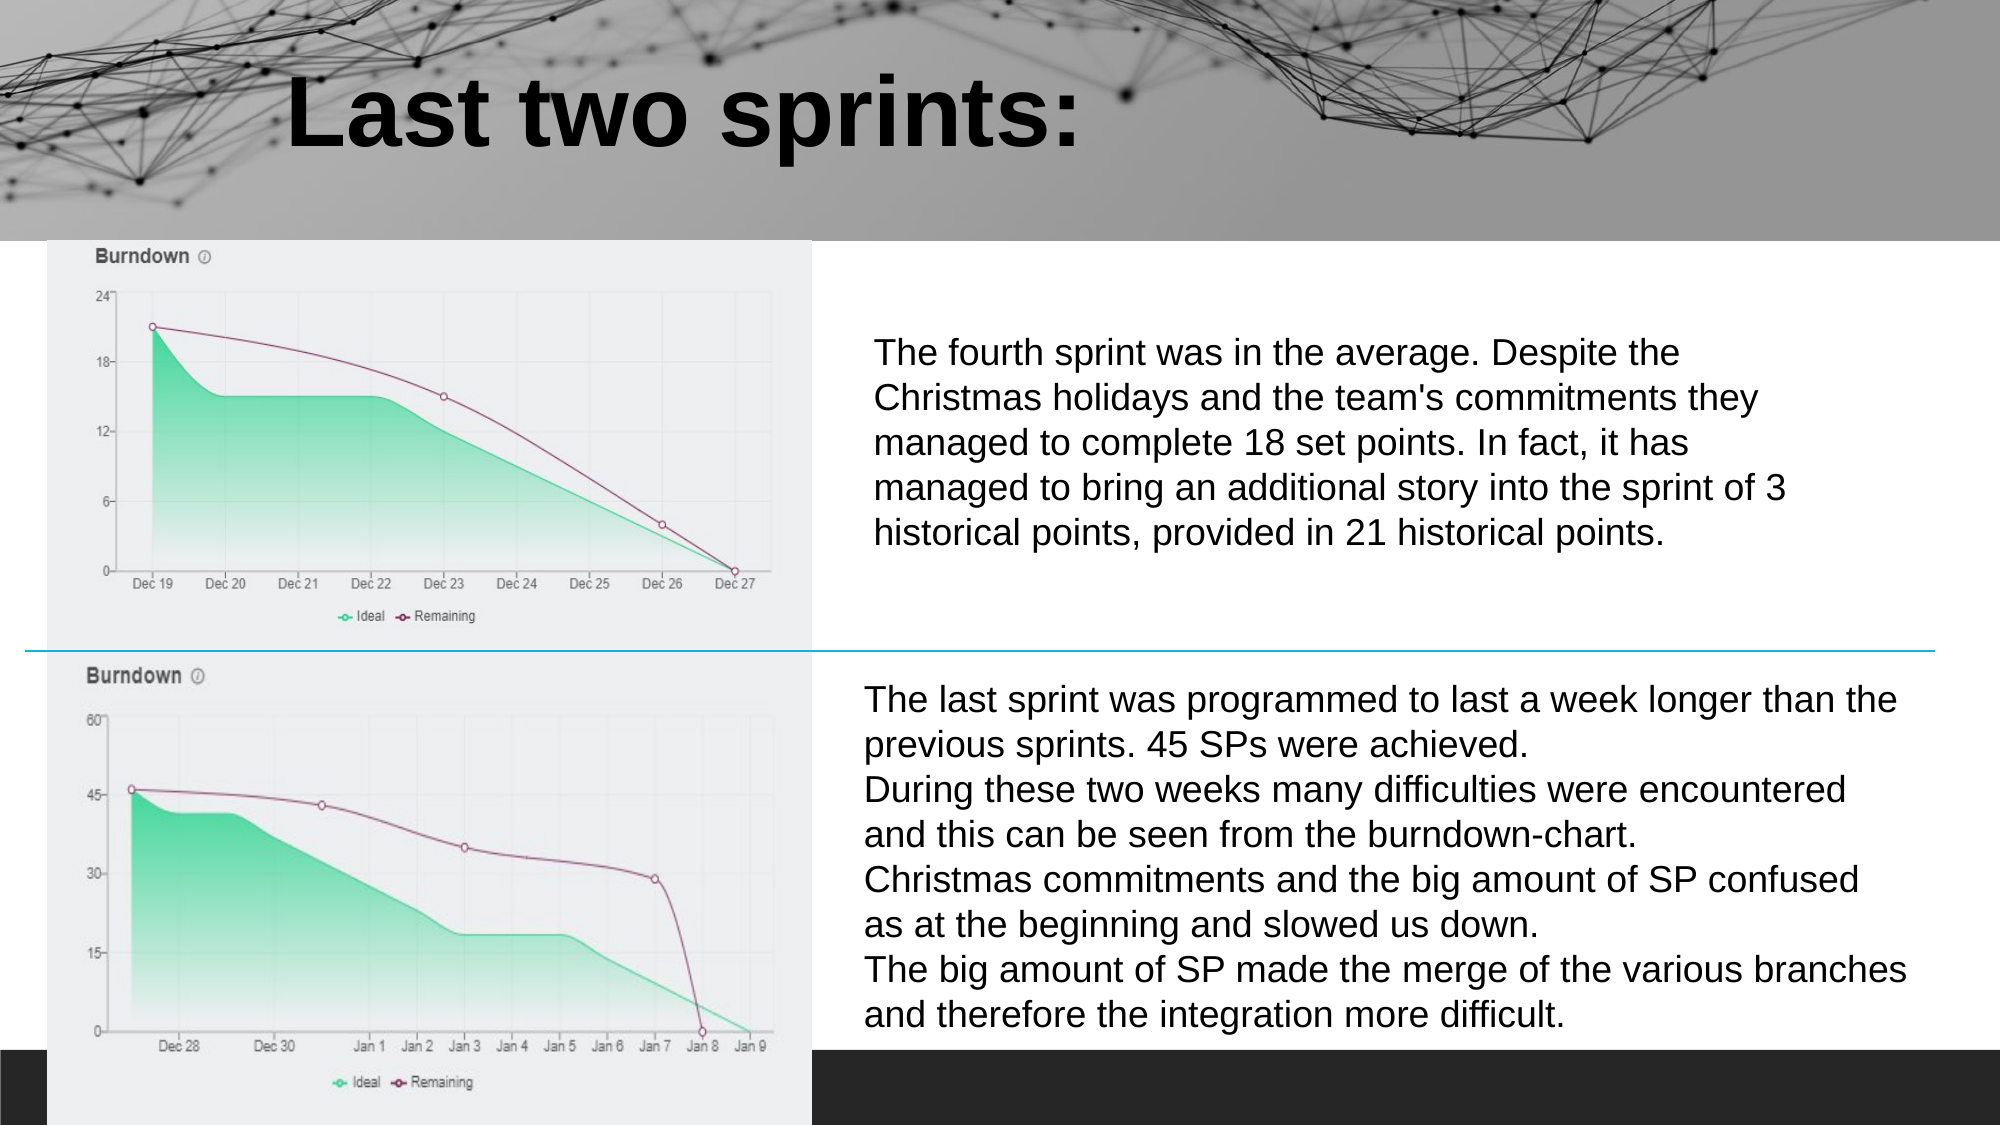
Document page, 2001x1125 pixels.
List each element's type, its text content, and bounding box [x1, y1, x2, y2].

text_box The last sprint was programmed to last a week longer than the previous sprints. 45 SPs were achieved. During these two weeks many difficulties were encountered and this can be seen from the burndown-chart. Christmas commitments and the big amount of SP confused as at the beginning and slowed us down. The big amount of SP made the merge of the various branches and therefore the integration more difficult. [849, 667, 1925, 1042]
text_box The fourth sprint was in the average. Despite the Christmas holidays and the team's commitments they managed to complete 18 set points. In fact, it has managed to bring an additional story into the sprint of 3 historical points, provided in 21 historical points. [858, 320, 1859, 560]
picture [0, 0, 2000, 650]
picture [46, 652, 812, 1125]
